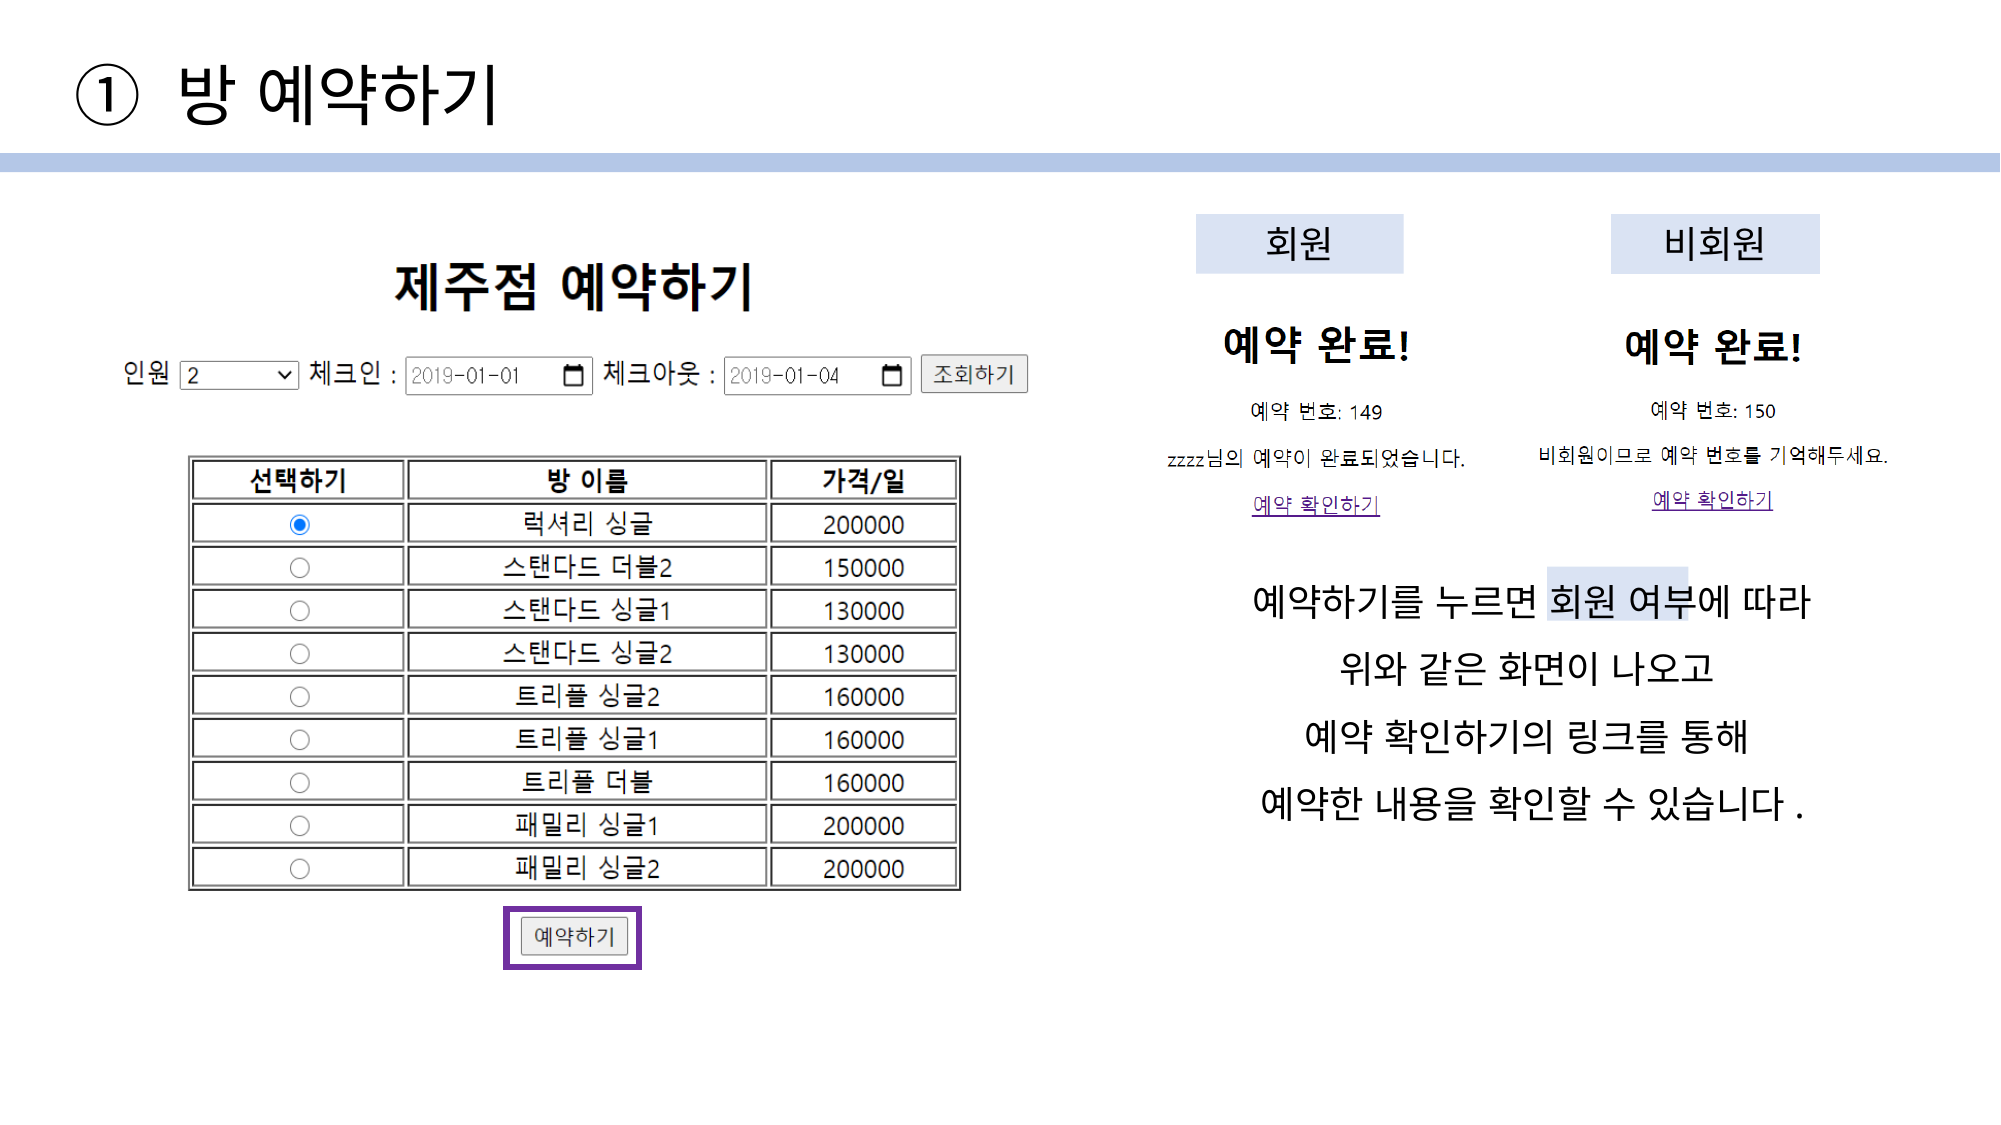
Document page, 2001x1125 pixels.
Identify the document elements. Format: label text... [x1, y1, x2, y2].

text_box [0, 46, 2000, 173]
picture [1120, 316, 1512, 539]
text_box 비회원 [1611, 214, 1820, 274]
text_box 회원 [1196, 214, 1404, 274]
picture [1520, 316, 1911, 530]
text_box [1154, 548, 1911, 830]
picture [89, 248, 1057, 977]
